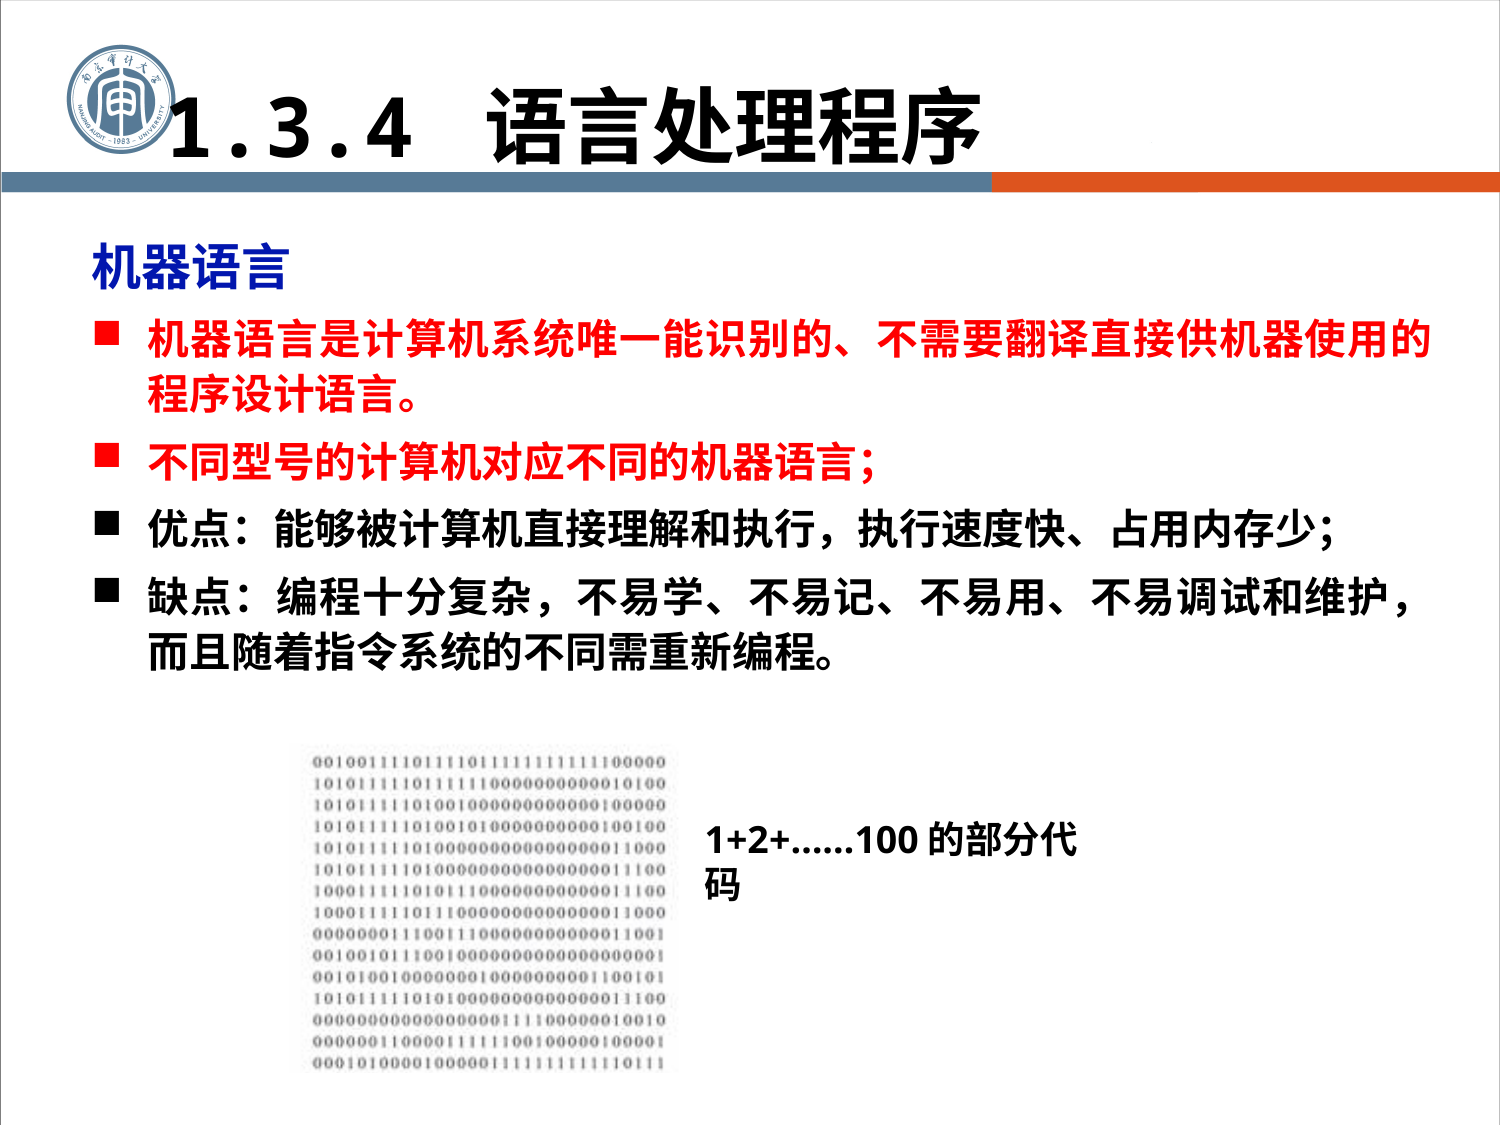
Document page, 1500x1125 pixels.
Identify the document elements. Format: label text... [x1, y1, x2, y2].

text_box 1+2+……100的部分代码 [695, 808, 1110, 913]
text_box 机器语言 机器语言是计算机系统唯一能识别的、不需要翻译直接供机器使用的程序设计语言。 不同型号的计算机对应不同的机器语言； 优点：能够被计算机直接理解和执行，执行速度快、占用内存少； 缺点：编程十分复杂，不易学、不易记、不易用、不易调试和维护，而且随着指令系统的不同需重新编程。 [76, 222, 1447, 683]
text_box 1.3.4 语言处理程序 [149, 7, 999, 182]
picture [0, 0, 1500, 1125]
